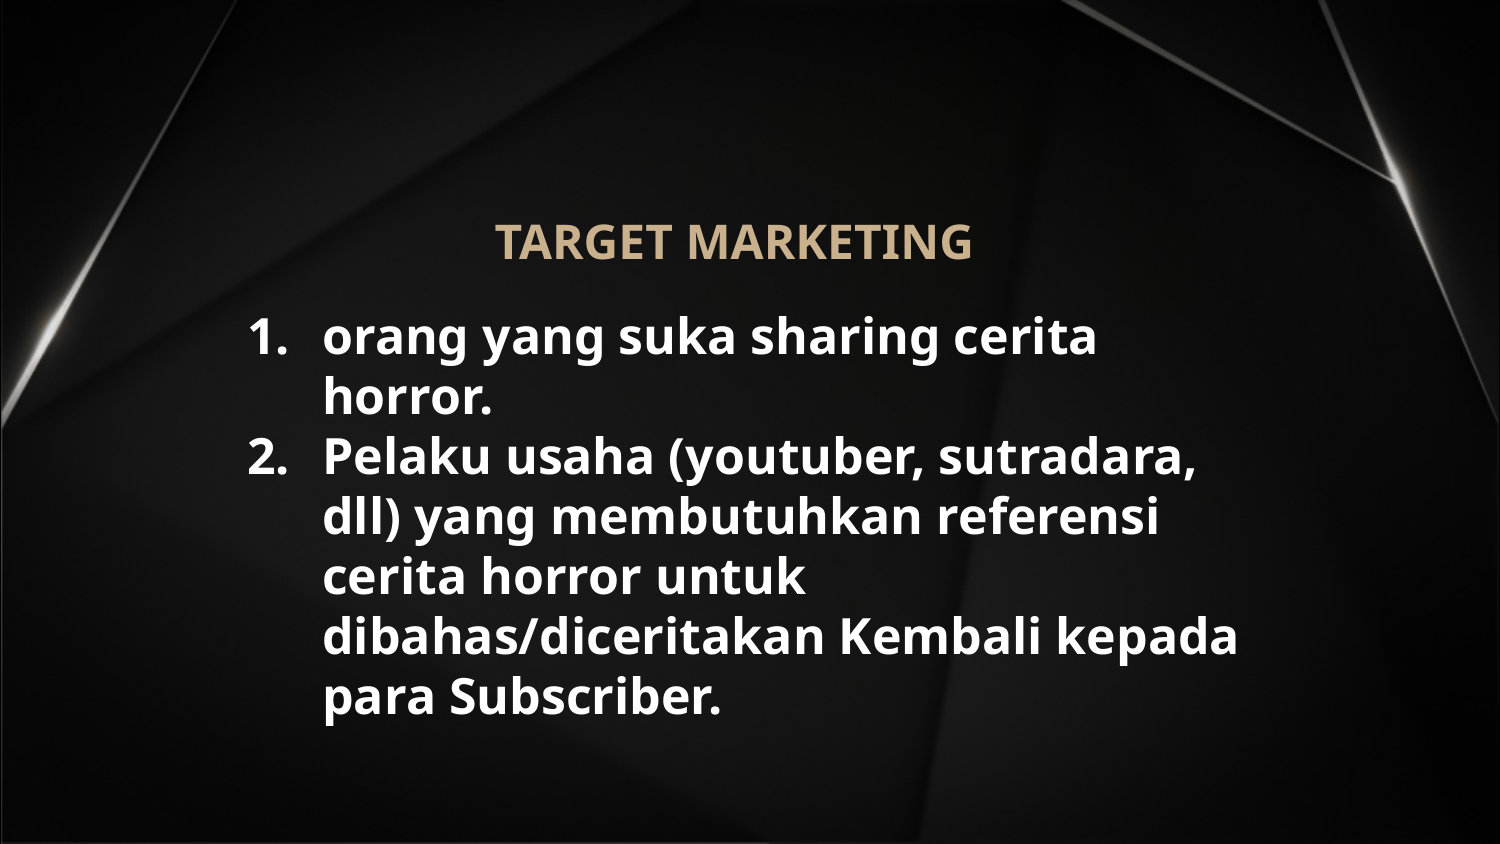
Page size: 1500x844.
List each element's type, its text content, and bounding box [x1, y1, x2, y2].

picture [1, 0, 1499, 844]
subtitle orang yang suka sharing cerita horror. Pelaku usaha (youtuber, sutradara, dll) yang membutuhkan referensi cerita horror untuk dibahas/diceritakan Kembali kepada para Subscriber. [211, 289, 1289, 640]
text_box TARGET MARKETING [253, 196, 1216, 290]
